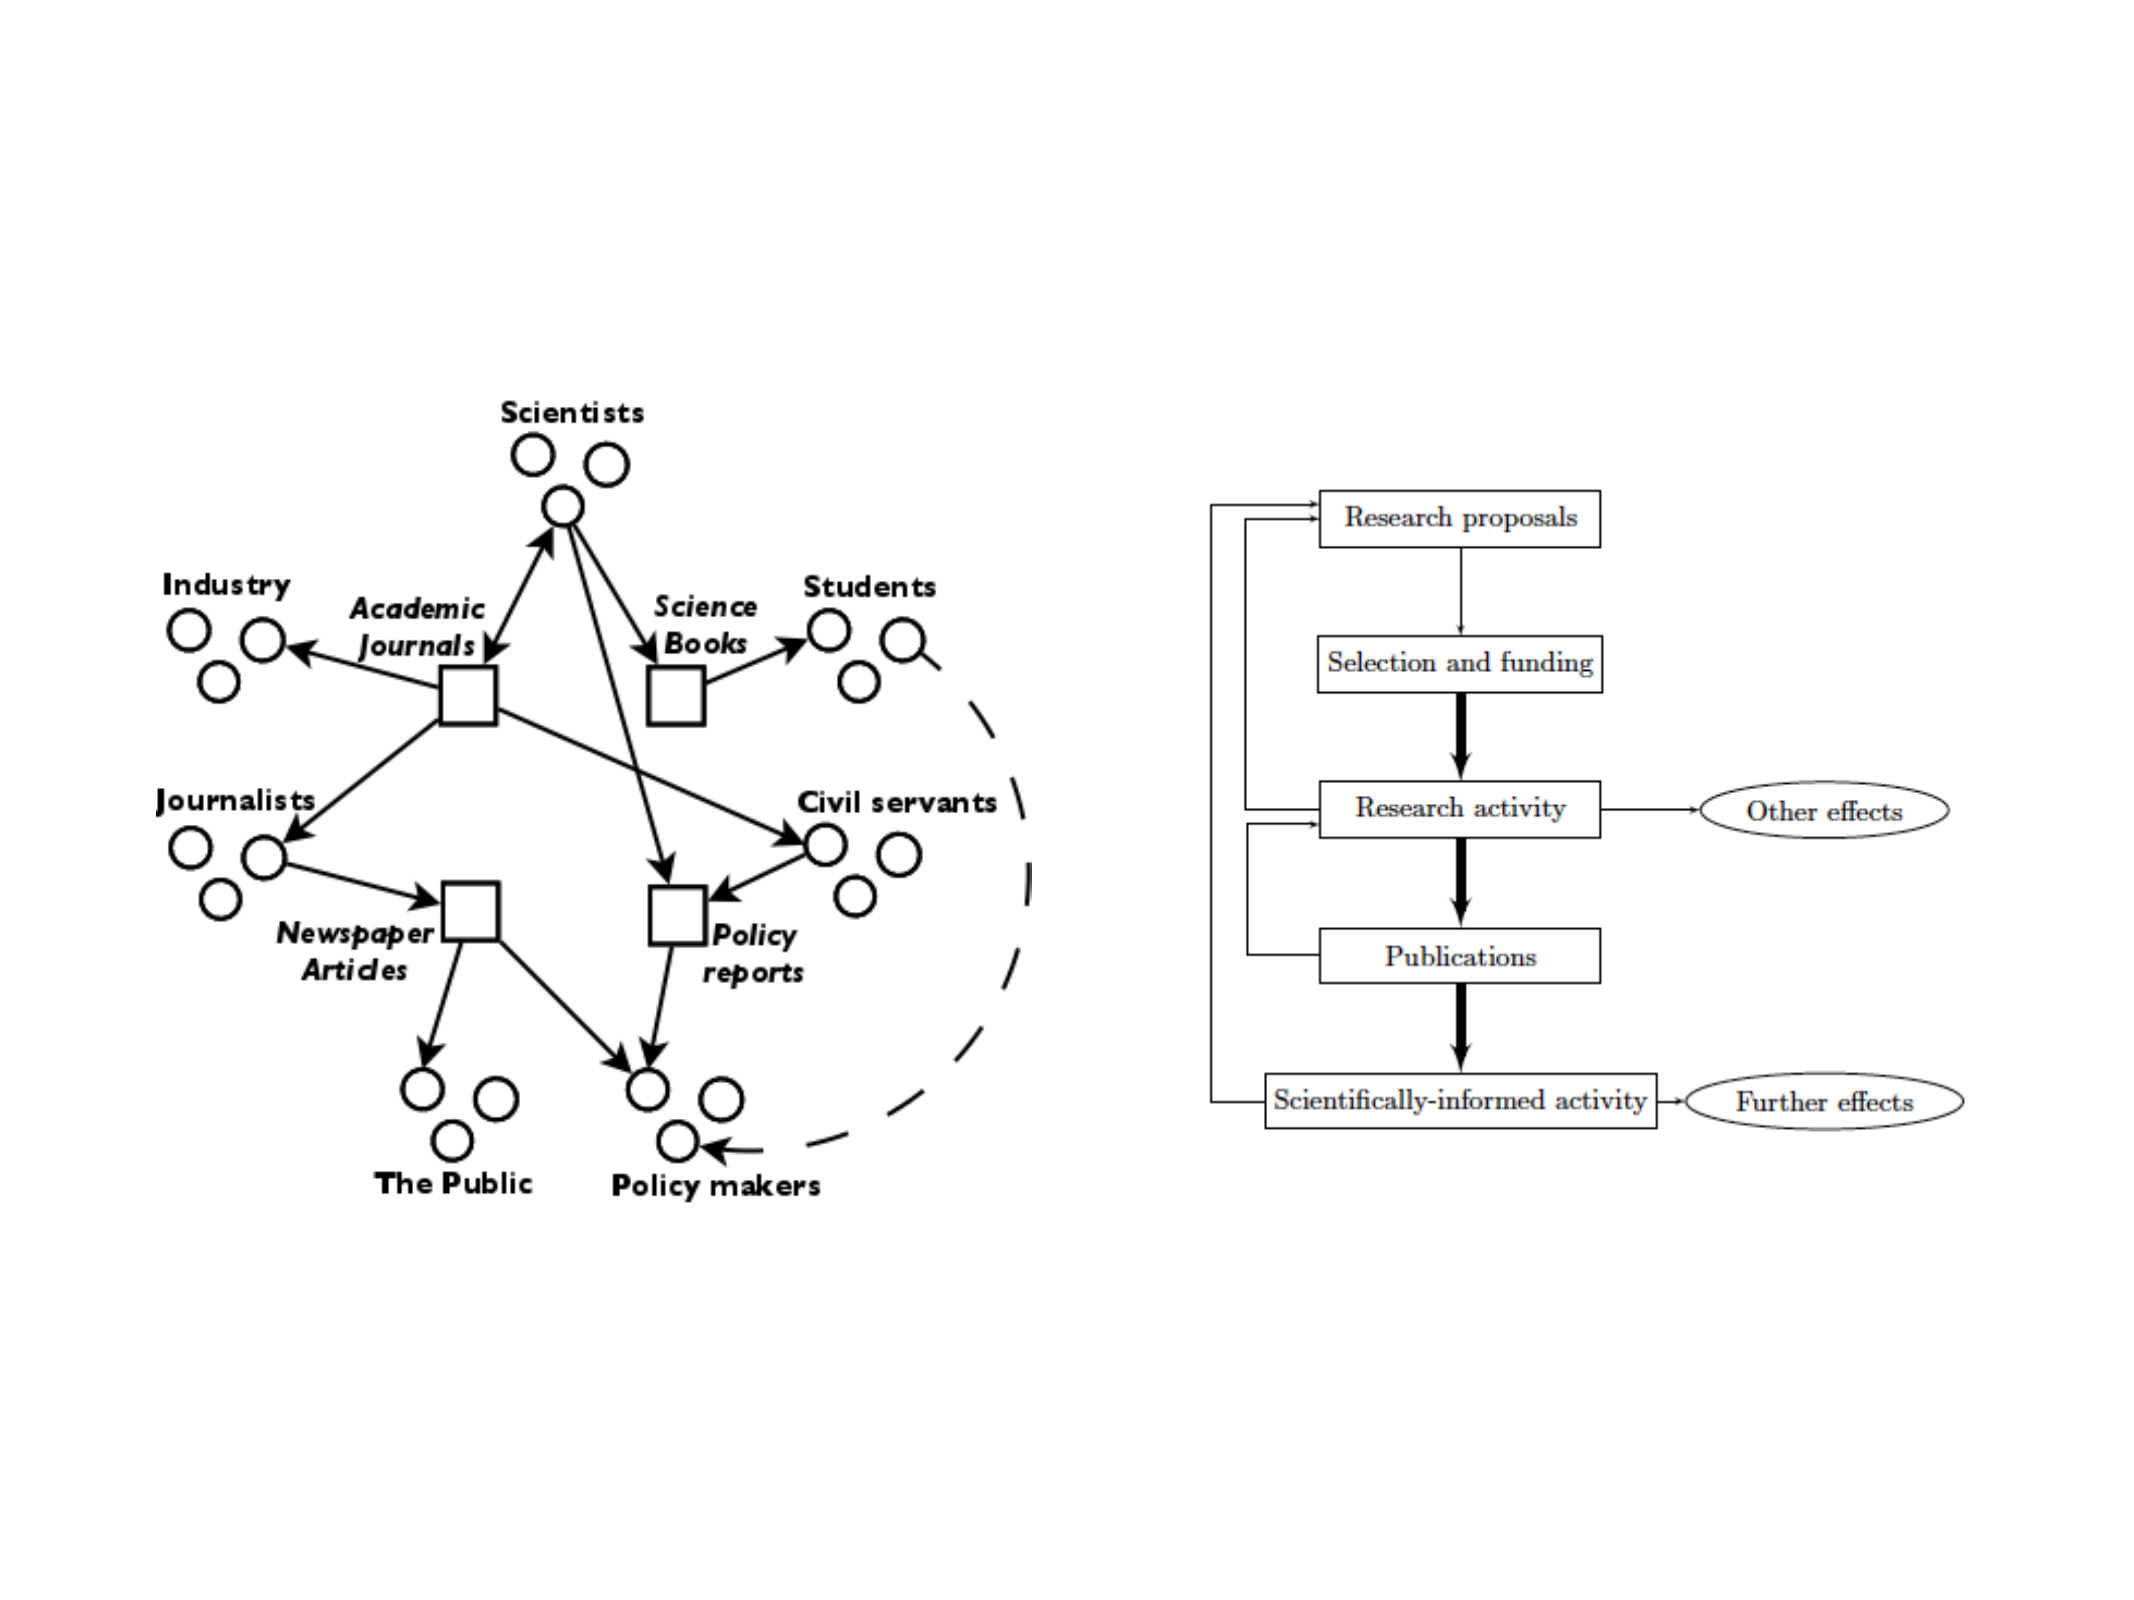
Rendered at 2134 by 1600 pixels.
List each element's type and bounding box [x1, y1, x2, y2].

picture [155, 394, 1032, 1206]
picture [1134, 446, 1991, 1150]
